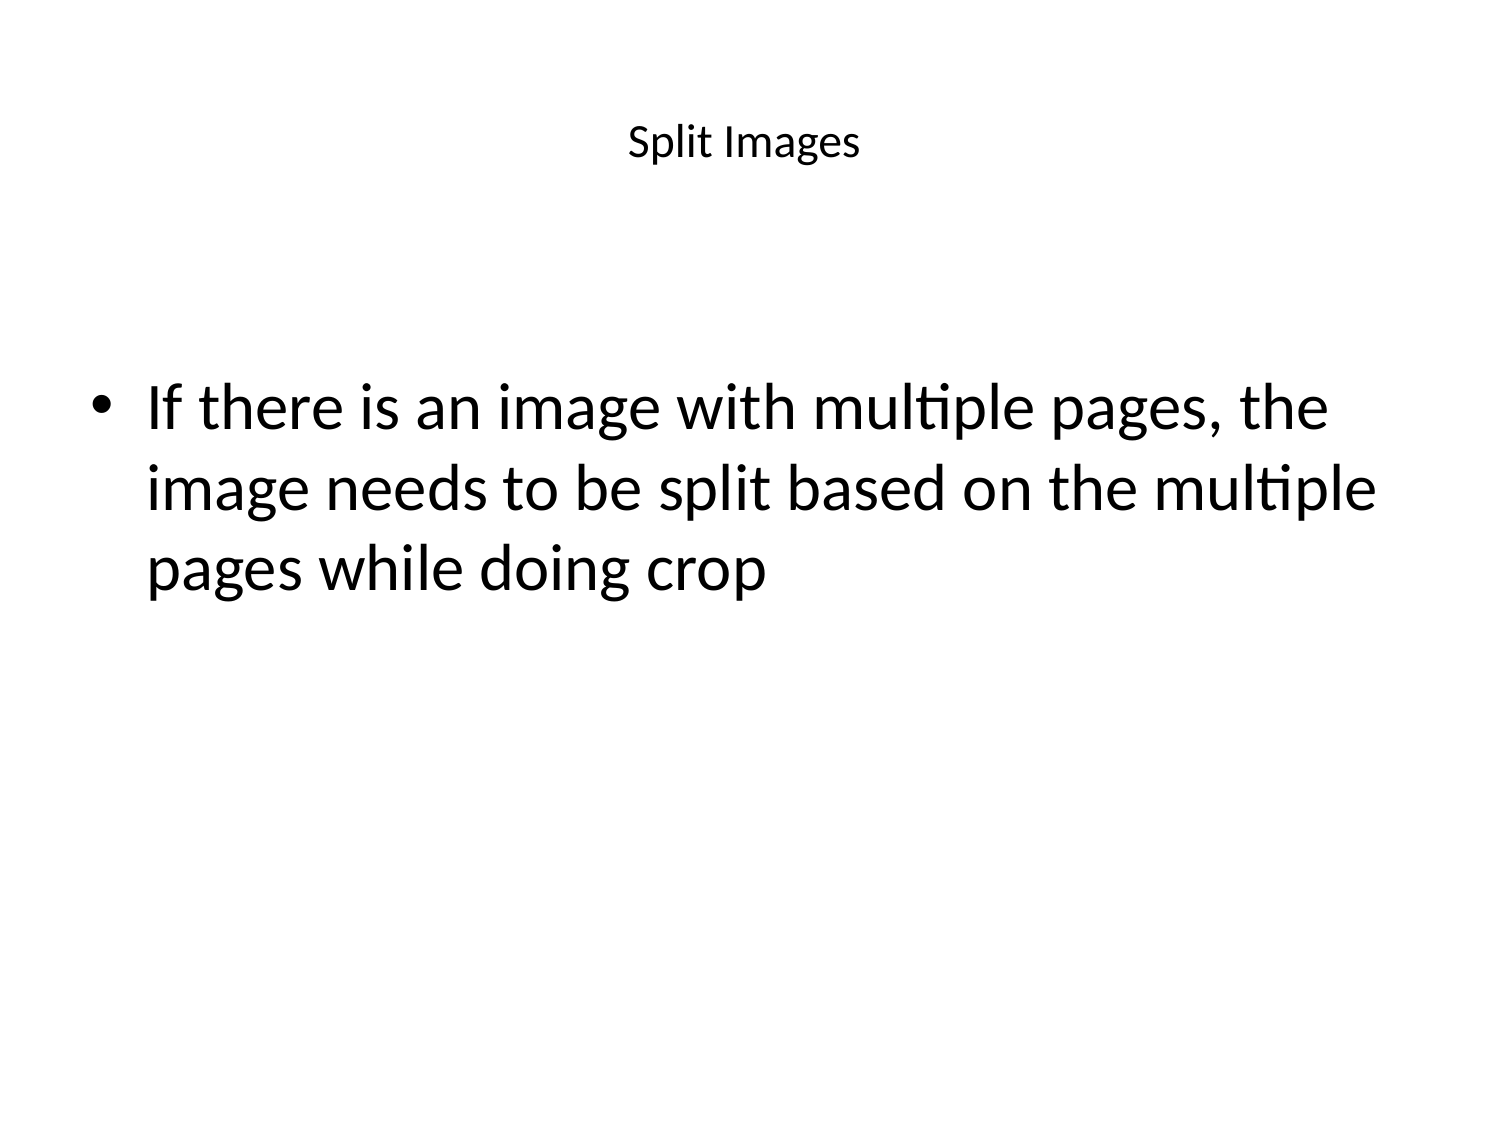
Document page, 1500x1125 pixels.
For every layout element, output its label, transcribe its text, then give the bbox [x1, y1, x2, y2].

title Split Images [75, 45, 1425, 233]
list If there is an image with multiple pages, the image needs to be split based on the multiple pages while doing crop [75, 262, 1425, 1005]
